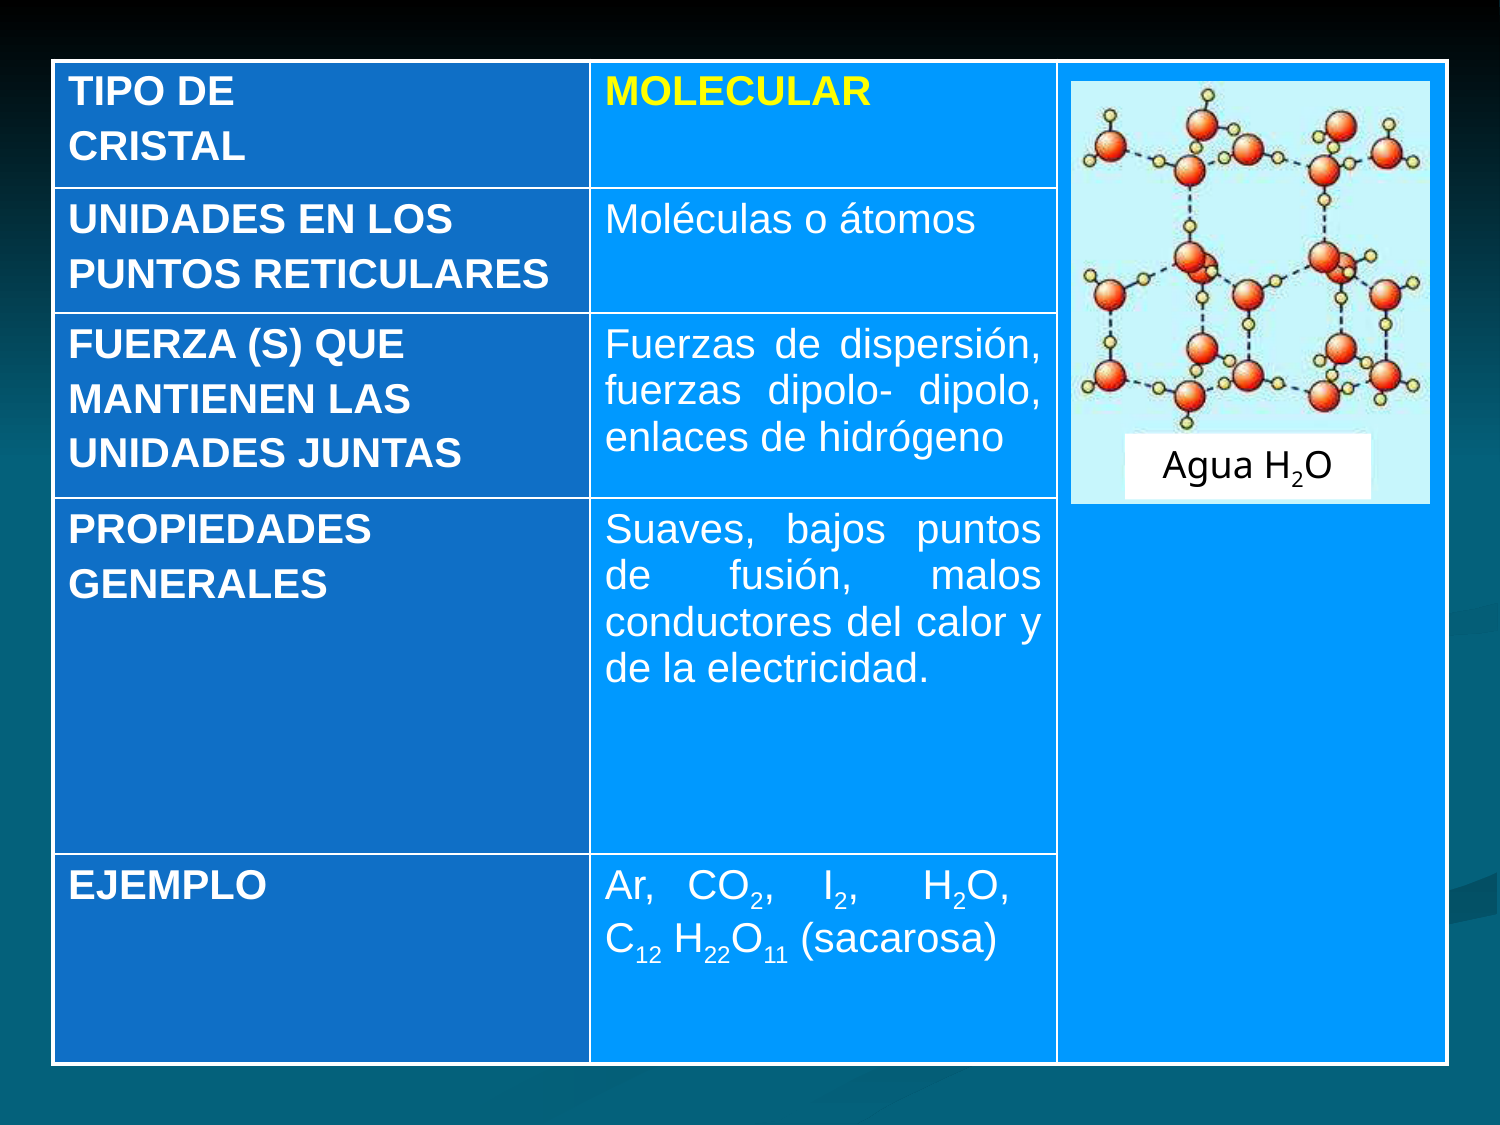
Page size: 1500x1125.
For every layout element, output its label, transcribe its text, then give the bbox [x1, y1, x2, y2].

table_cell UNIDADES EN LOS PUNTOS RETICULARES [55, 189, 589, 312]
table_cell FUERZA (S) QUE MANTIENEN LAS UNIDADES JUNTAS [55, 314, 589, 497]
table_cell EJEMPLO [55, 855, 589, 1062]
table_cell Suaves, bajos puntos de fusión, malos conductores del calor y de la electricidad. [591, 499, 1056, 853]
table_header MOLECULAR [591, 63, 1056, 187]
table_cell PROPIEDADES GENERALES [55, 499, 589, 853]
table_header [1058, 63, 1445, 1062]
picture [1071, 81, 1430, 505]
table_cell Ar, CO2, I2, H2O, C12 H22O11 (sacarosa) [591, 855, 1056, 1062]
table_header TIPO DE CRISTAL [55, 63, 589, 187]
table_cell Fuerzas de dispersión, fuerzas dipolo- dipolo, enlaces de hidrógeno [591, 314, 1056, 497]
table_cell Moléculas o átomos [591, 189, 1056, 312]
